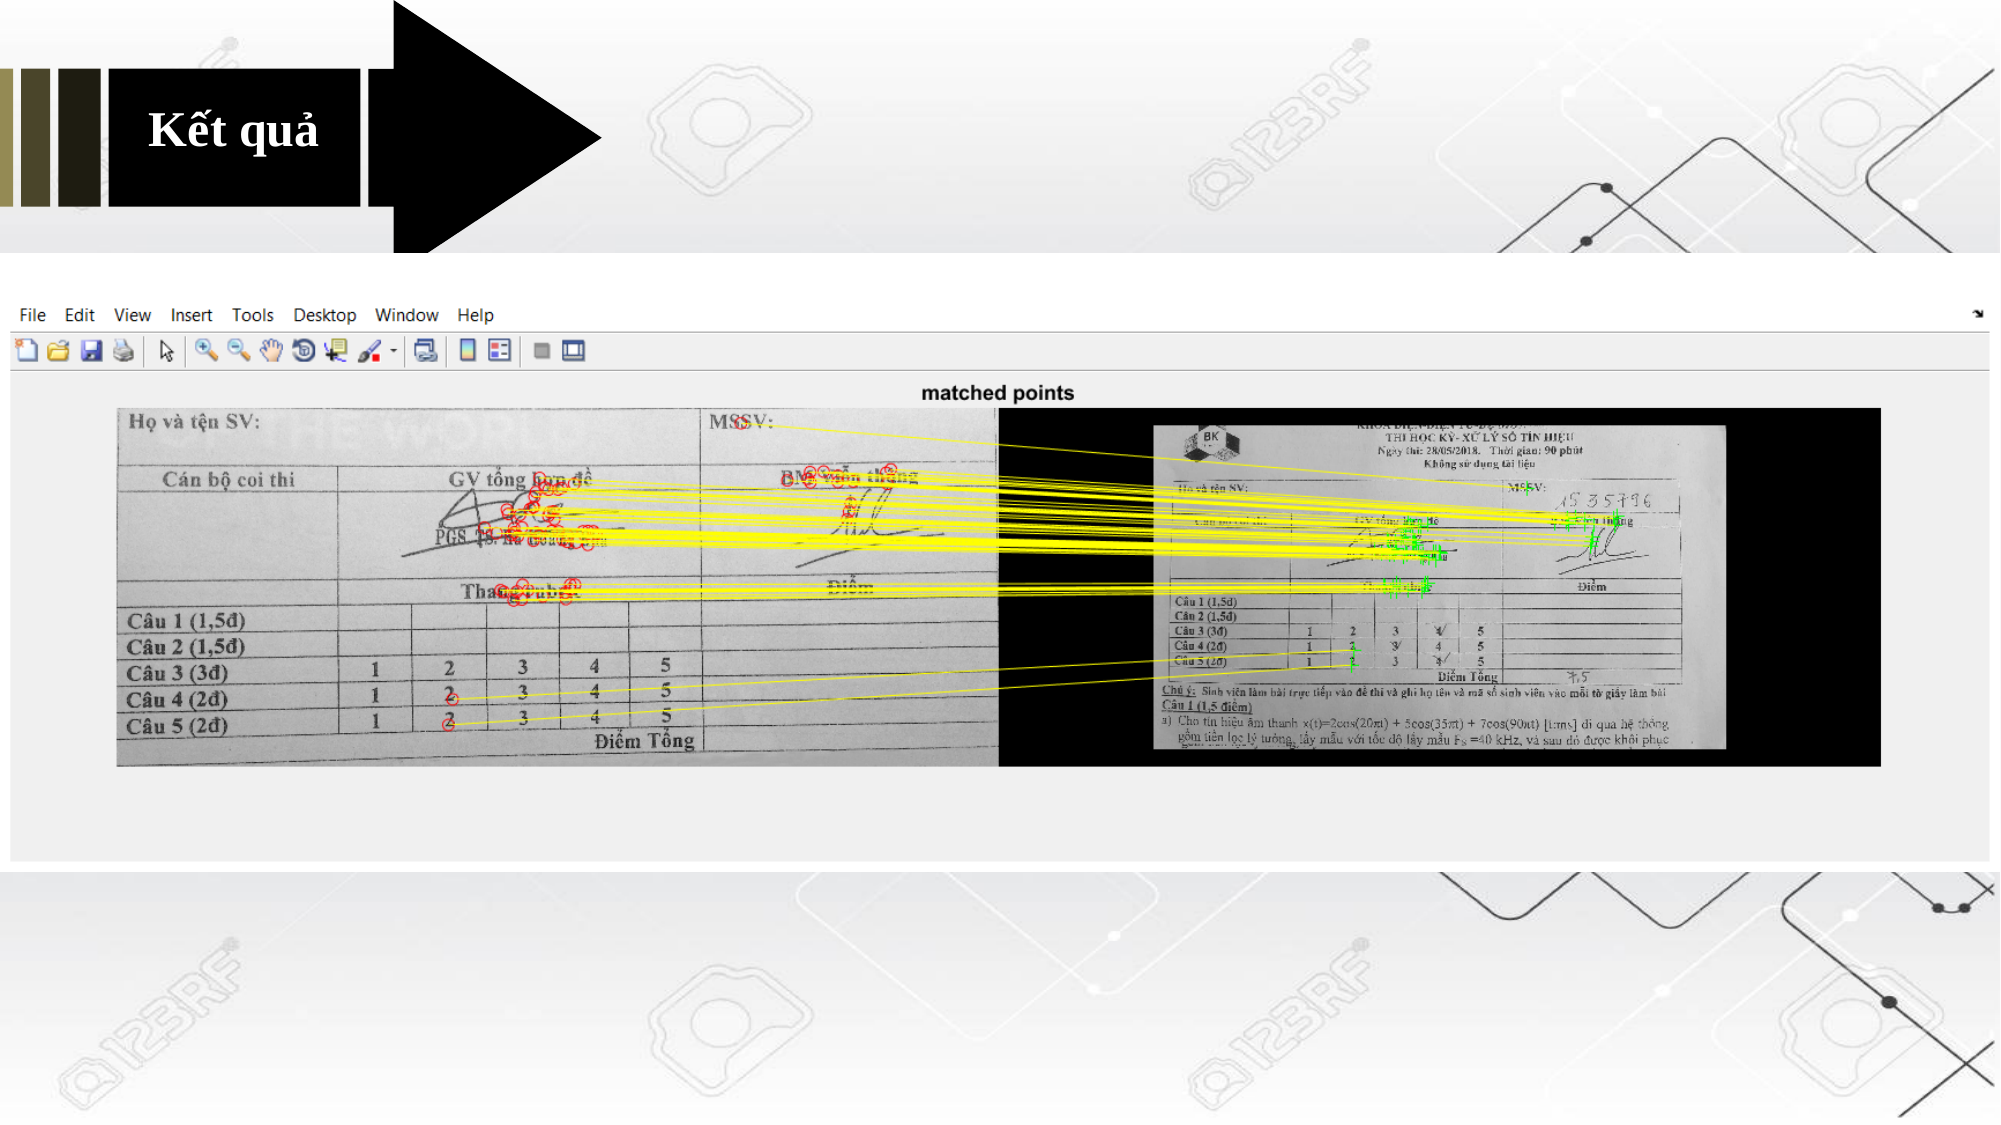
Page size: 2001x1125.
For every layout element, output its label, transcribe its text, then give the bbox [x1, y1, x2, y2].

text_box [368, 0, 602, 253]
text_box [21, 68, 51, 207]
text_box [108, 68, 361, 89]
text_box [58, 68, 101, 207]
text_box [108, 164, 361, 207]
text_box Kết quả [95, 89, 374, 164]
picture [0, 0, 2001, 1125]
text_box [0, 68, 14, 207]
